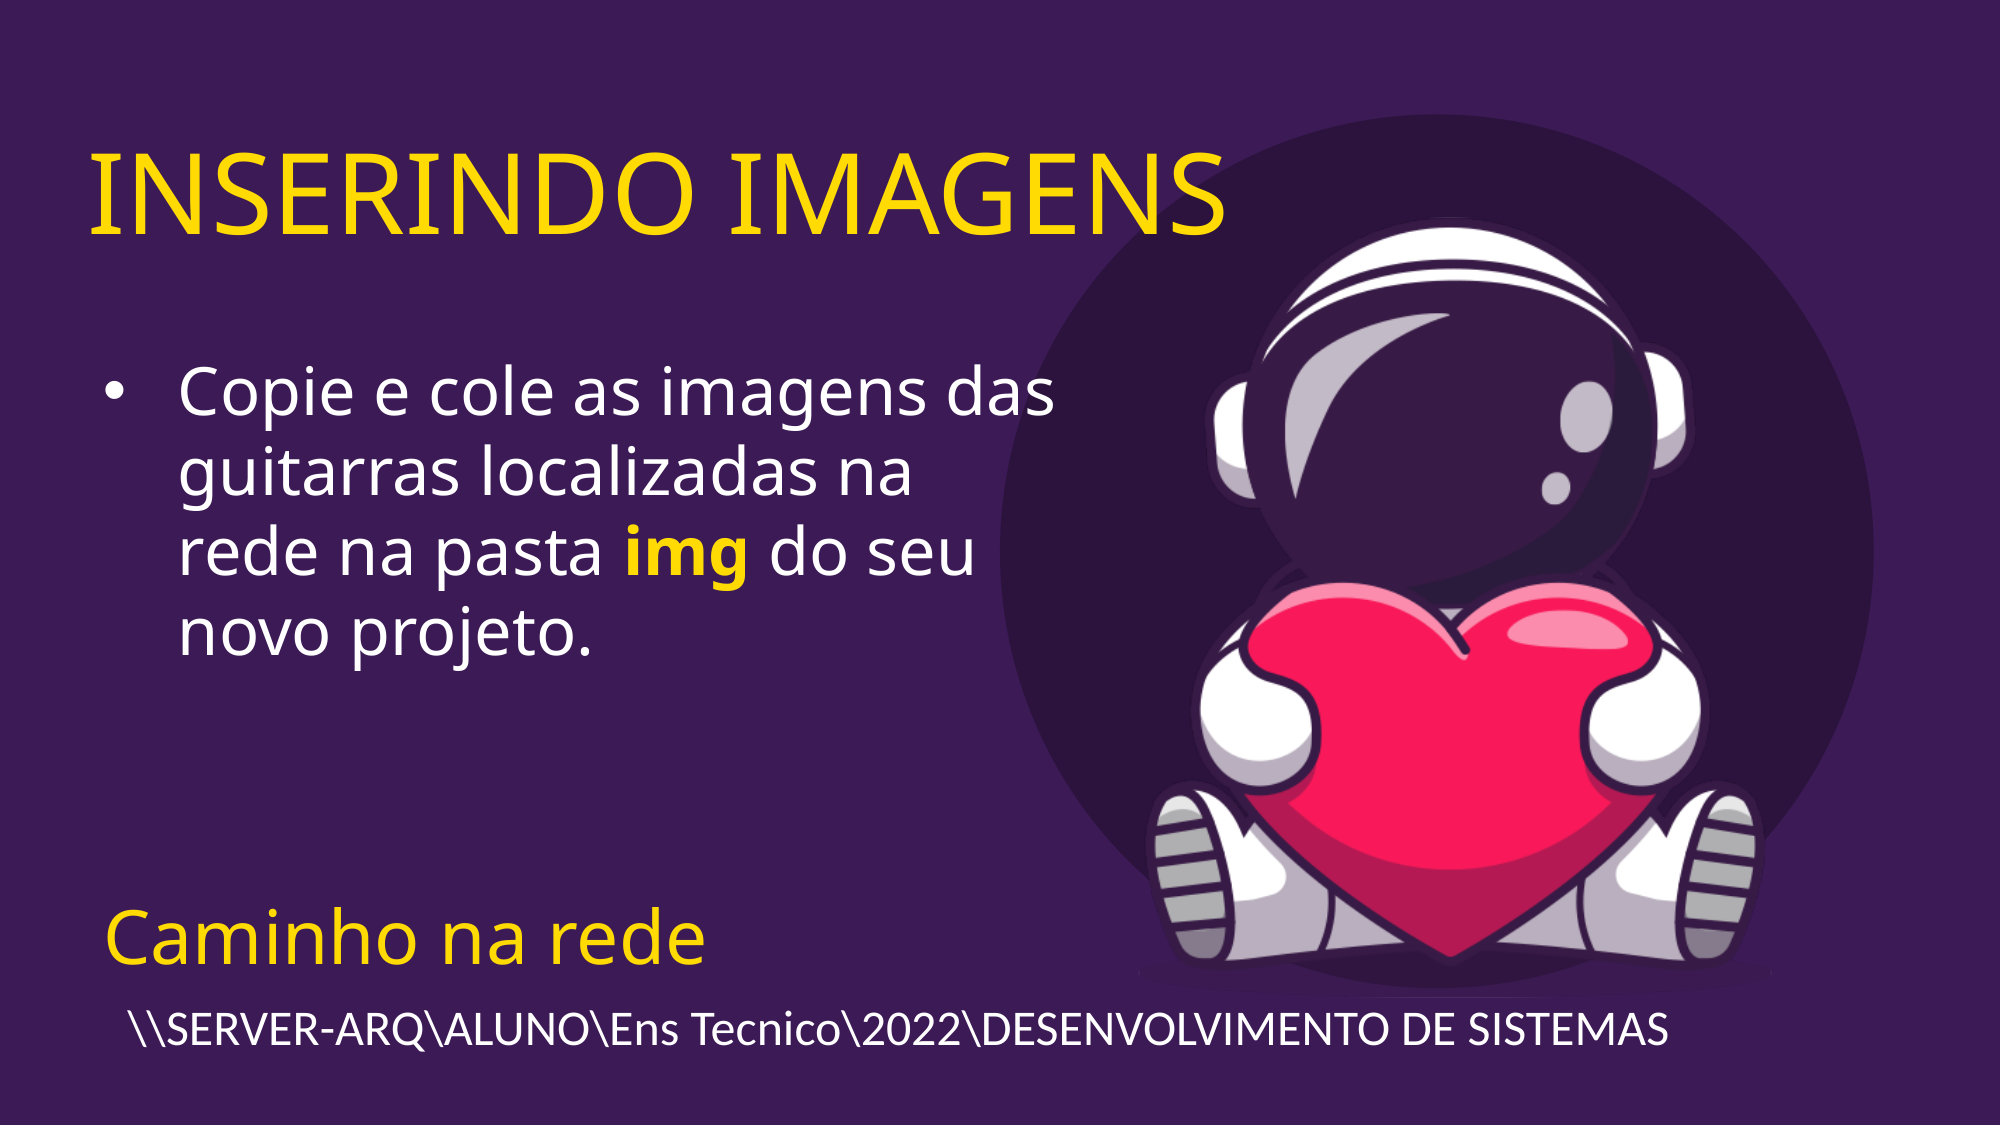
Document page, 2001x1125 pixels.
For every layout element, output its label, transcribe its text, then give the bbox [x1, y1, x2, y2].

text_box Copie e cole as imagens das guitarras localizadas na rede na pasta img do seu novo projeto. [88, 341, 944, 677]
text_box INSERINDO IMAGENS [72, 114, 944, 265]
picture [944, 114, 1930, 1079]
text_box \\SERVER-ARQ\ALUNO\Ens Tecnico\2022\DESENVOLVIMENTO DE SISTEMAS [112, 988, 944, 1063]
text_box Caminho na rede [88, 882, 723, 987]
